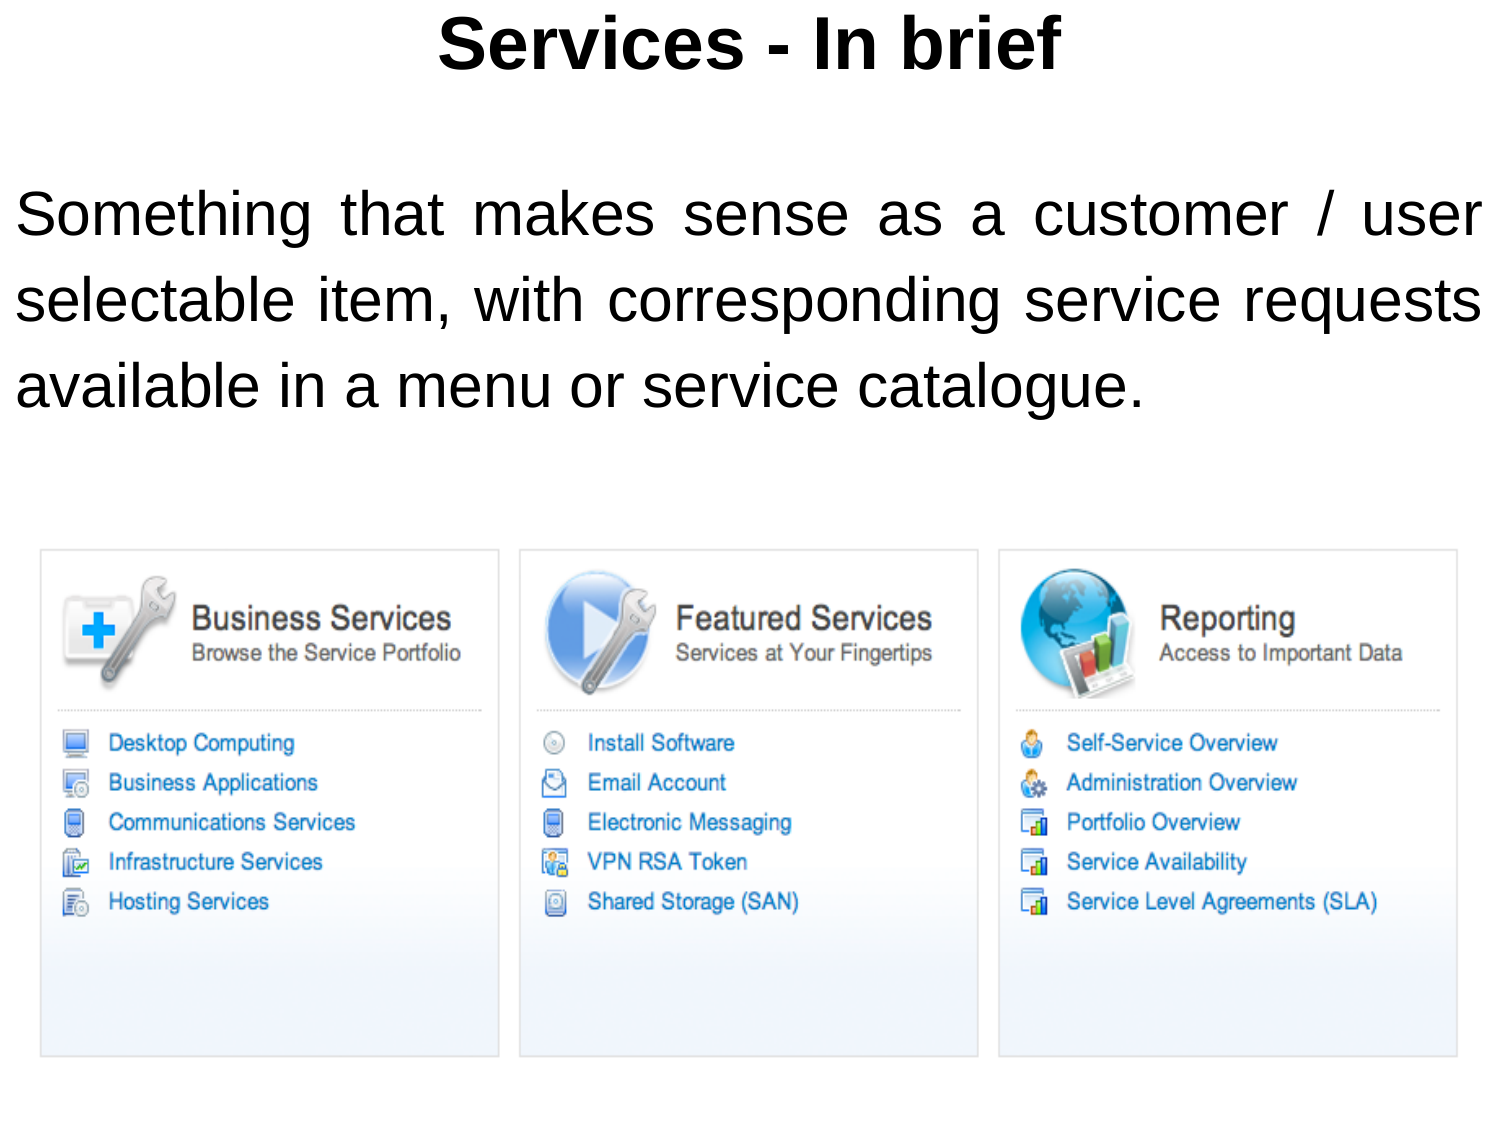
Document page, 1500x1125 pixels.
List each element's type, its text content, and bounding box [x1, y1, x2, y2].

list Something that makes sense as a customer / user selectable item, with corresponding service requests available in a menu or service catalogue. [0, 146, 1500, 1110]
picture [37, 544, 1463, 1063]
title Services - In brief [0, 0, 1500, 100]
